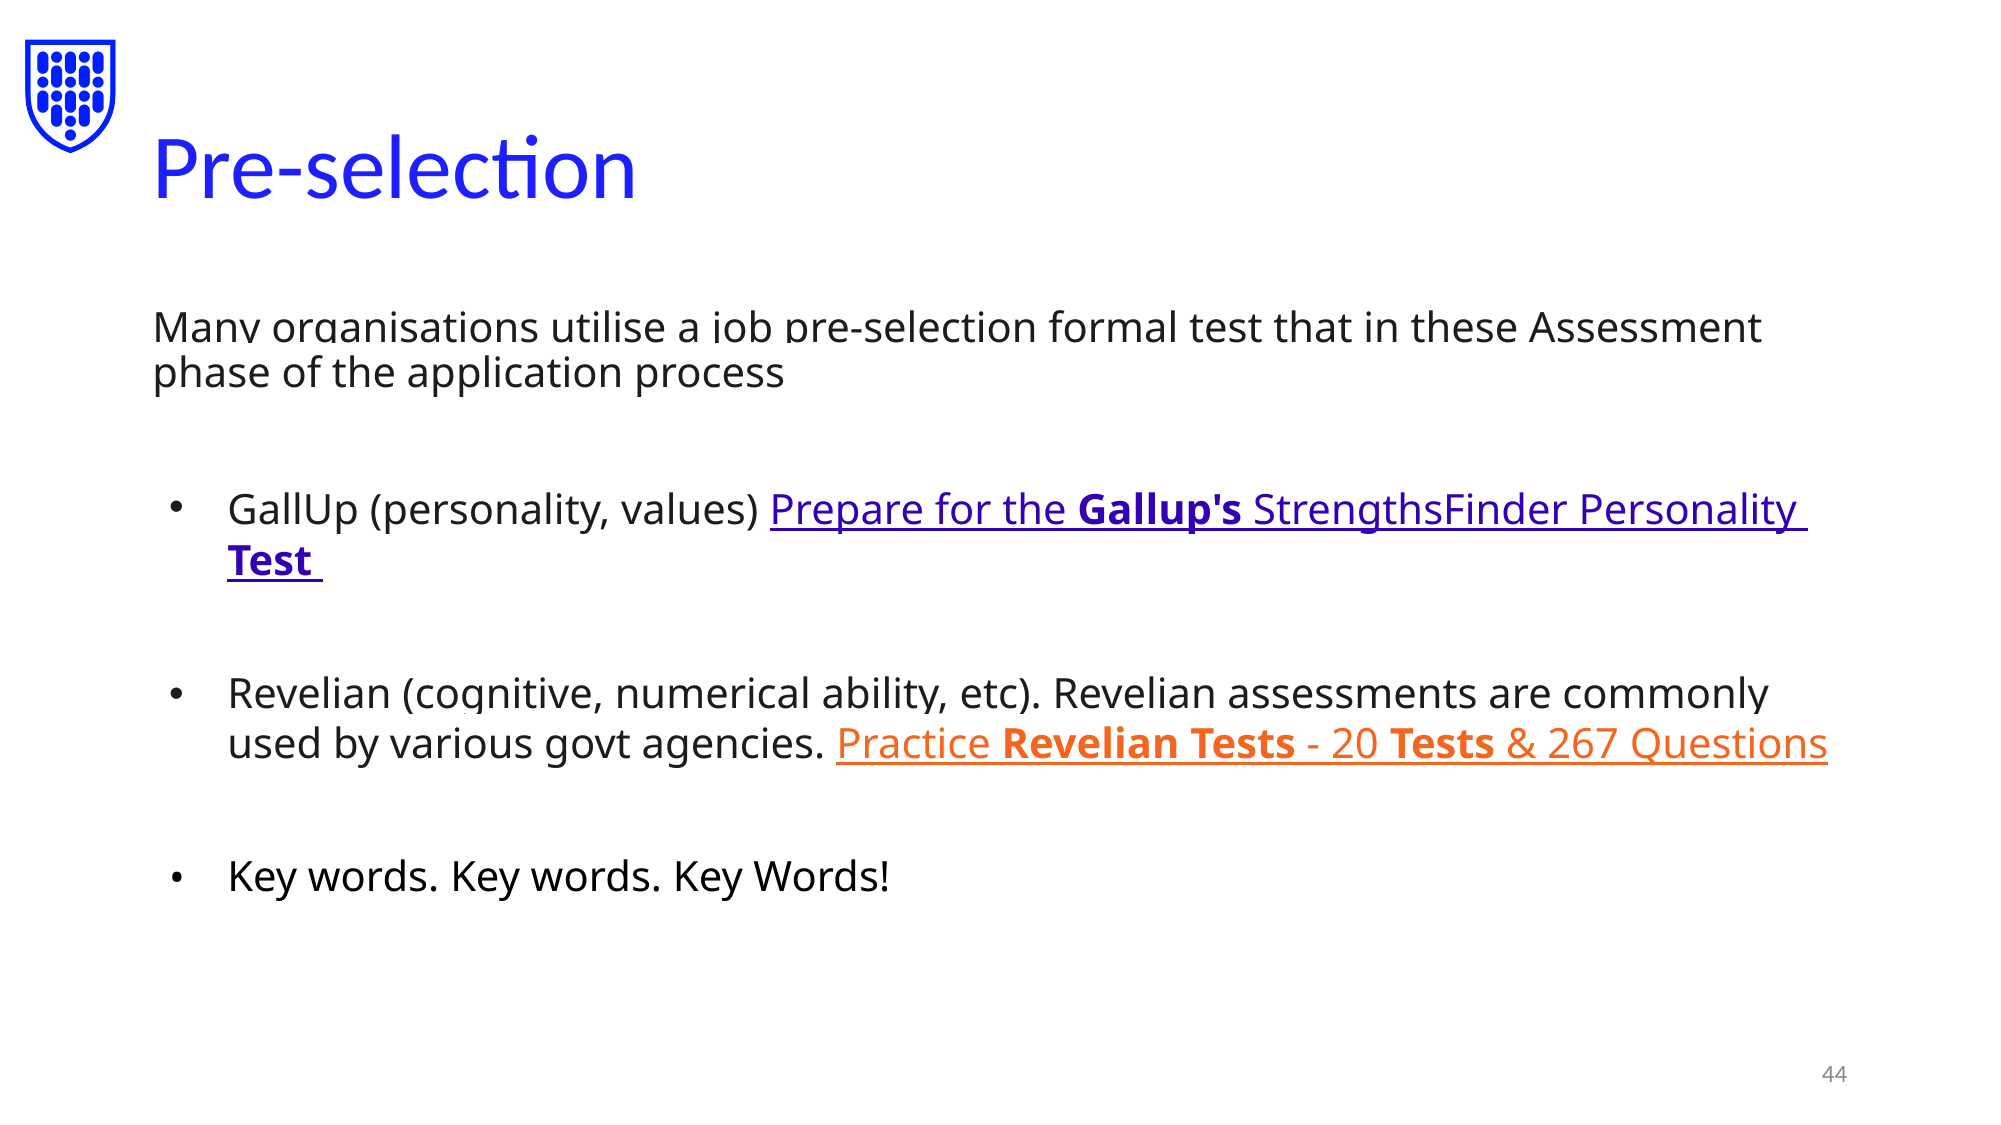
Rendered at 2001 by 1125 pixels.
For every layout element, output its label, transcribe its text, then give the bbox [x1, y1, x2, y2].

slide_number ‹#› [1412, 1042, 1863, 1103]
list Many organisations utilise a job pre-selection formal test that in these Assessment phase of the application process GallUp (personality, values) Prepare for the Gallup's StrengthsFinder Personality Test Revelian (cognitive, numerical ability, etc). Revelian assessments are commonly used by various govt agencies. Practice Revelian Tests - 20 Tests & 267 Questions Key words. Key words. Key Words! [137, 299, 1863, 1014]
title Pre-selection [137, 59, 1863, 278]
picture [0, 25, 141, 167]
